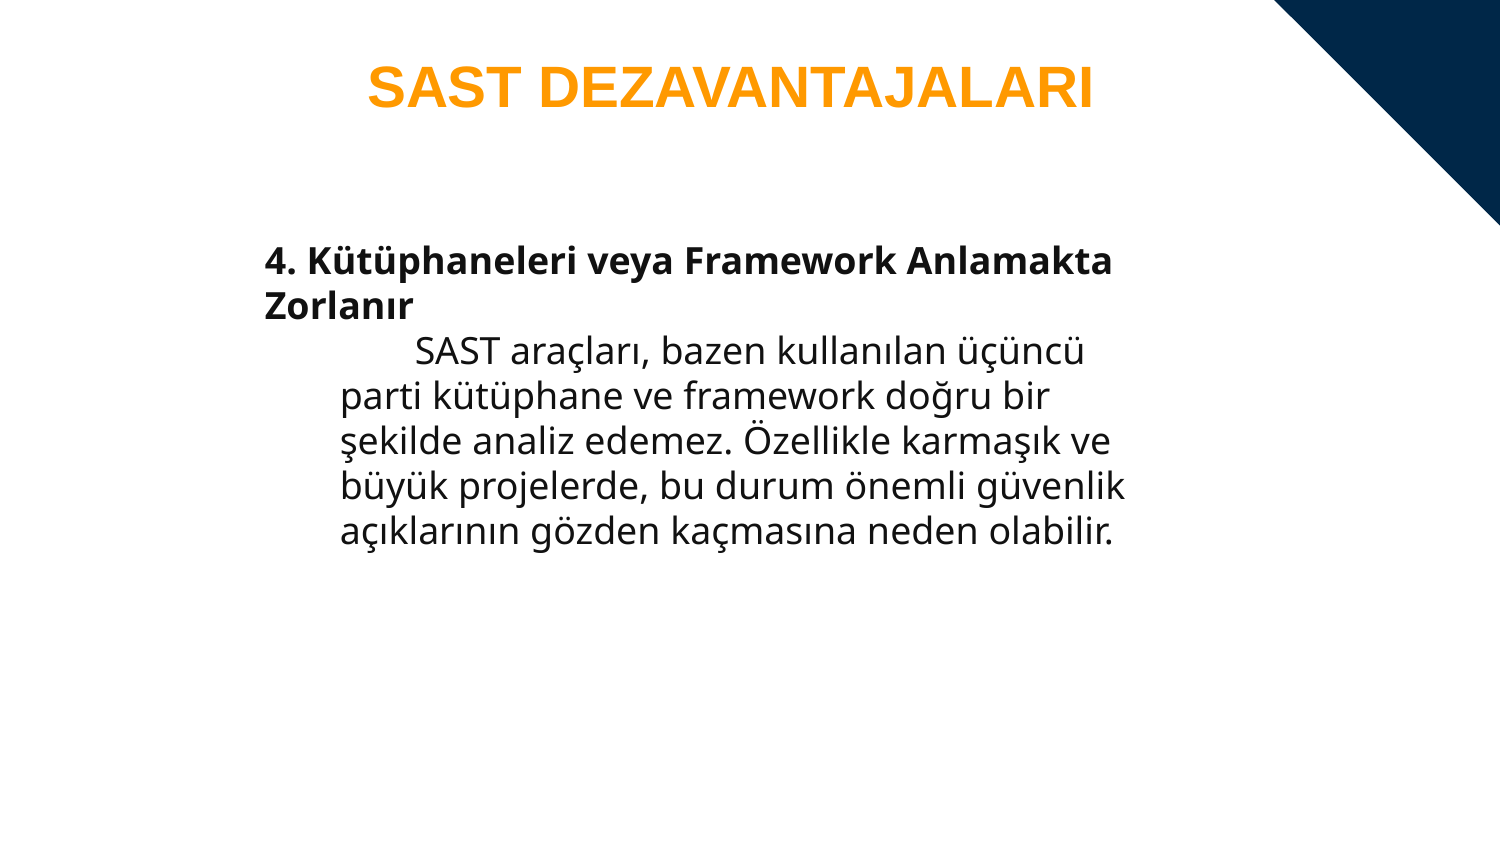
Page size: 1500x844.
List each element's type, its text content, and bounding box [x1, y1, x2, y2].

text_box [1274, 0, 1500, 226]
text_box 4. Kütüphaneleri veya Framework Anlamakta Zorlanır SAST araçları, bazen kullanılan üçüncü parti kütüphane ve framework doğru bir şekilde analiz edemez. Özellikle karmaşık ve büyük projelerde, bu durum önemli güvenlik açıklarının gözden kaçmasına neden olabilir. [249, 229, 1183, 560]
text_box 2.SAST DEZAVANTAJALARI: [267, 45, 1165, 125]
